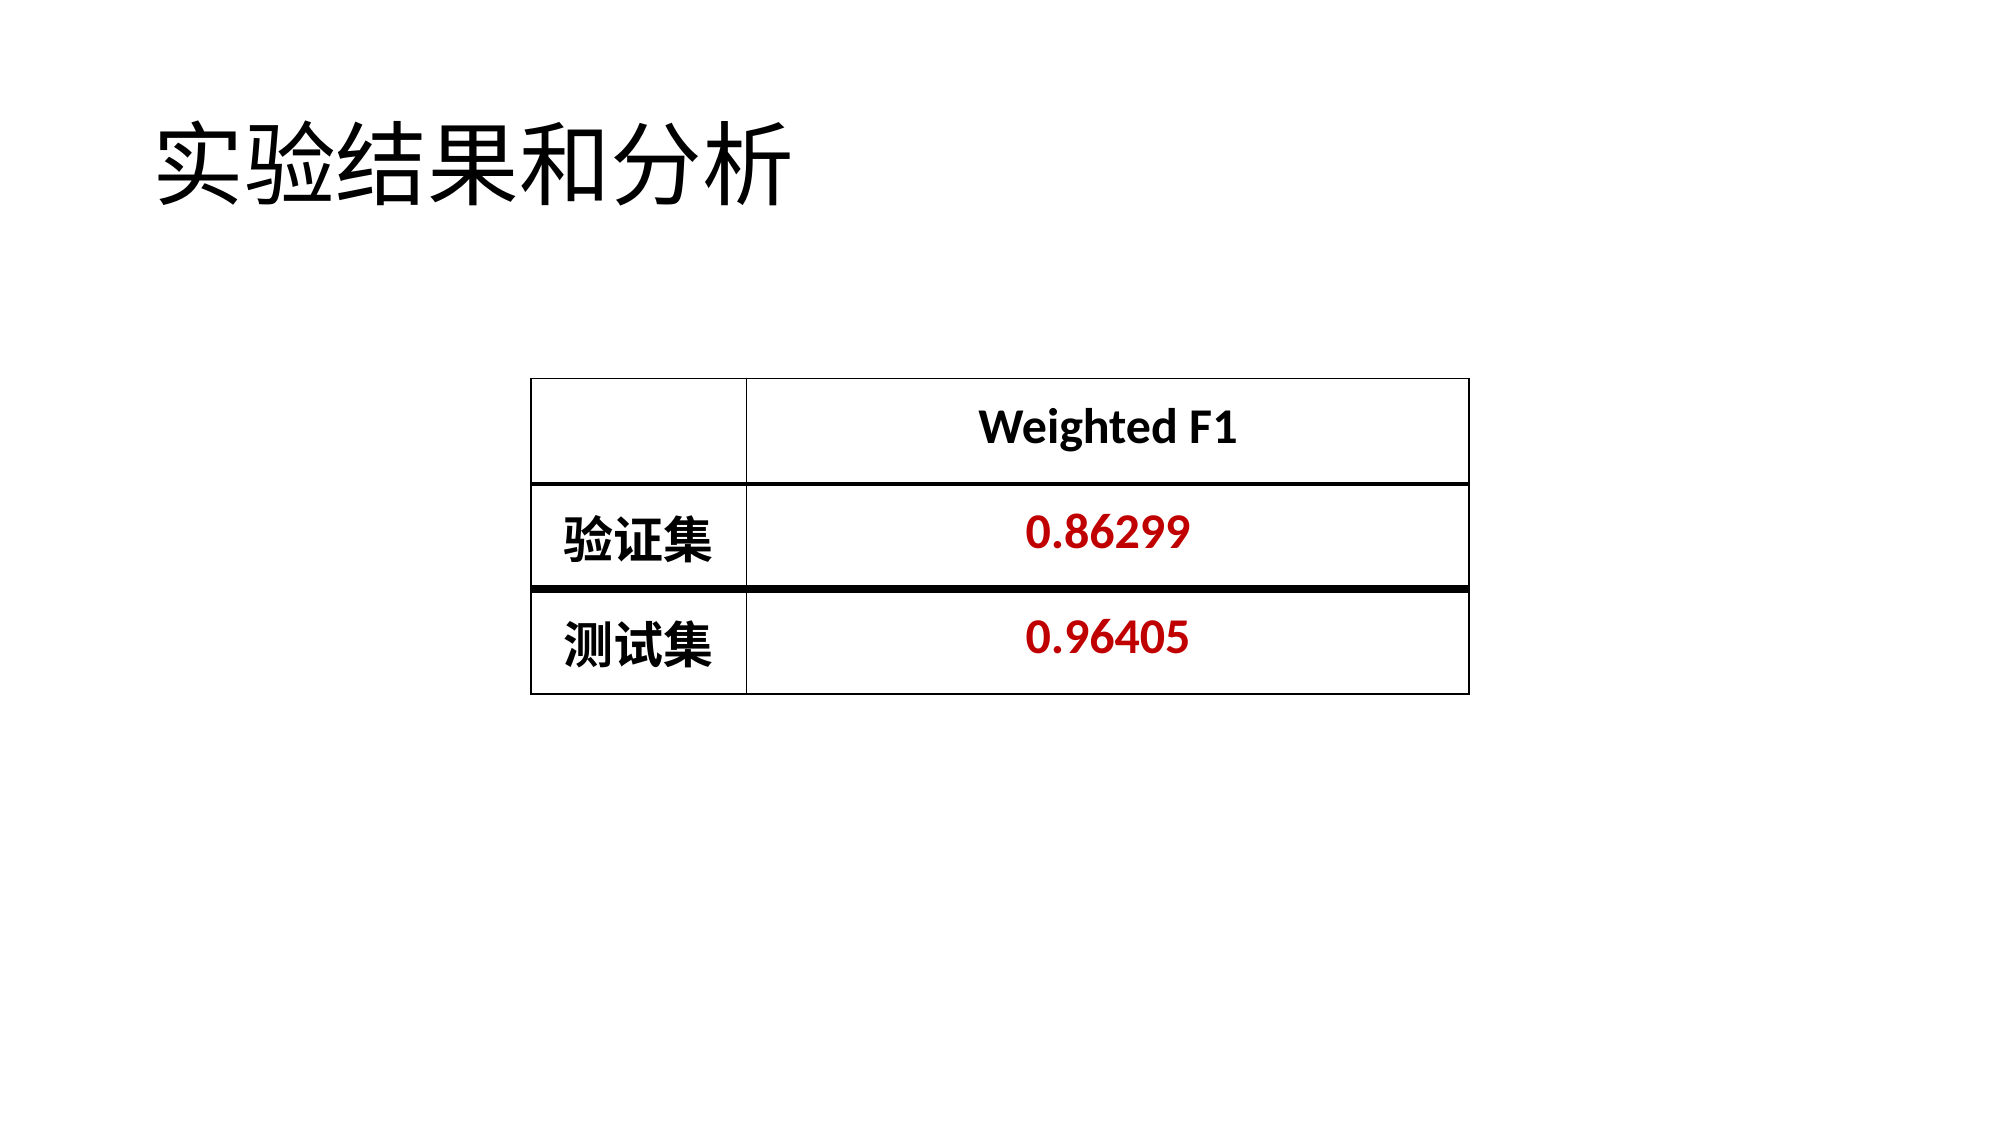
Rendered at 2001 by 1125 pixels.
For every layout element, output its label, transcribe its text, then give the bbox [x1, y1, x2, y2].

table_cell 0.86299 [747, 486, 1468, 585]
table_cell 测试集 [532, 593, 746, 693]
table_cell 0.96405 [747, 593, 1468, 693]
table_header Weighted F1 [747, 379, 1468, 482]
table_cell 验证集 [532, 486, 746, 585]
title 实验结果和分析 [137, 59, 1863, 278]
table_header [532, 379, 746, 482]
